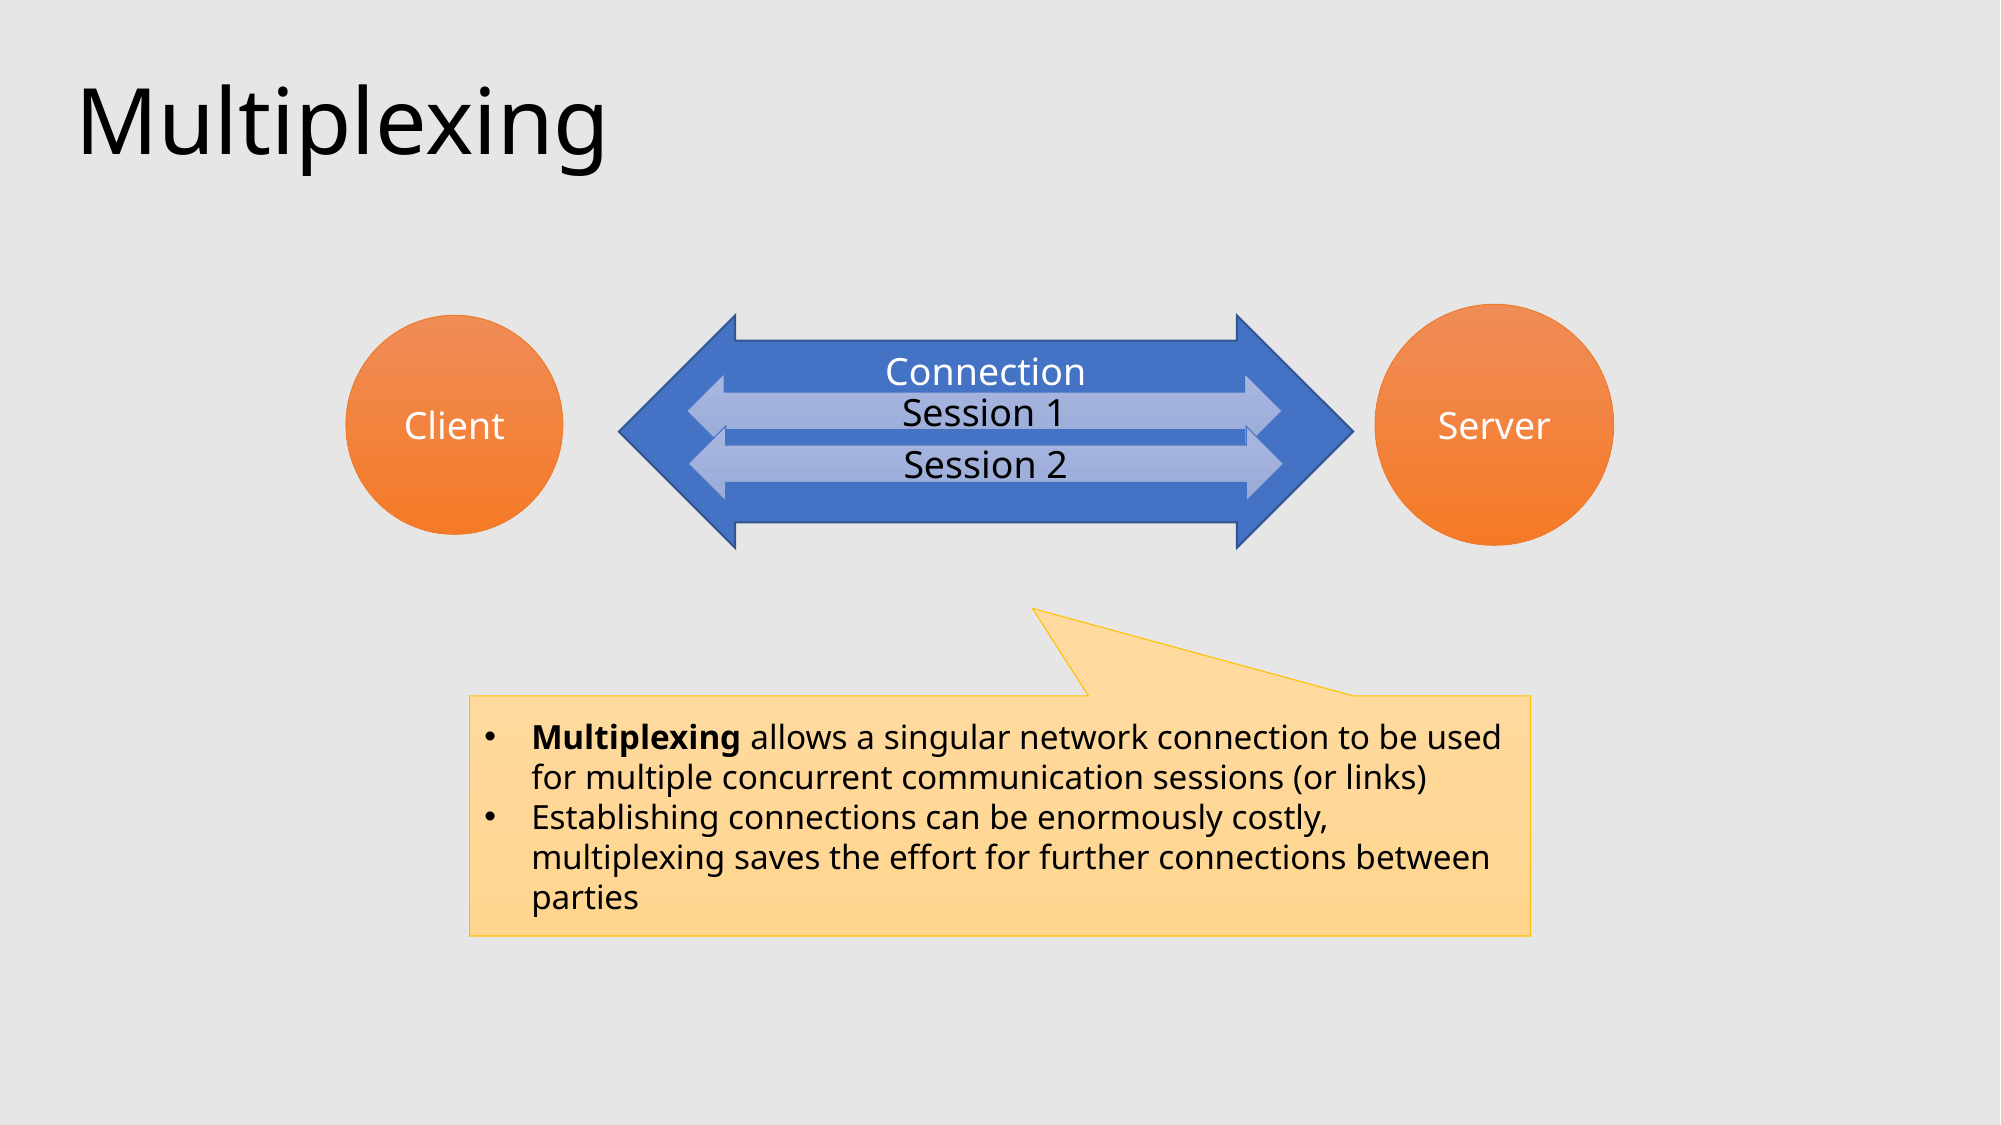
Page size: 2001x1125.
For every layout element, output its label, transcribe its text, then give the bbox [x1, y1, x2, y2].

text_box Session 1 [685, 372, 1283, 444]
text_box Server [1374, 303, 1615, 546]
text_box Multiplexing allows a singular network connection to be used for multiple concurrent communication sessions (or links) Establishing connections can be enormously costly, multiplexing saves the effort for further connections between parties [469, 607, 1532, 937]
text_box Session 2 [687, 424, 1285, 503]
text_box Connection [617, 312, 1355, 551]
text_box Client [345, 314, 564, 535]
title Multiplexing [75, 75, 1925, 192]
